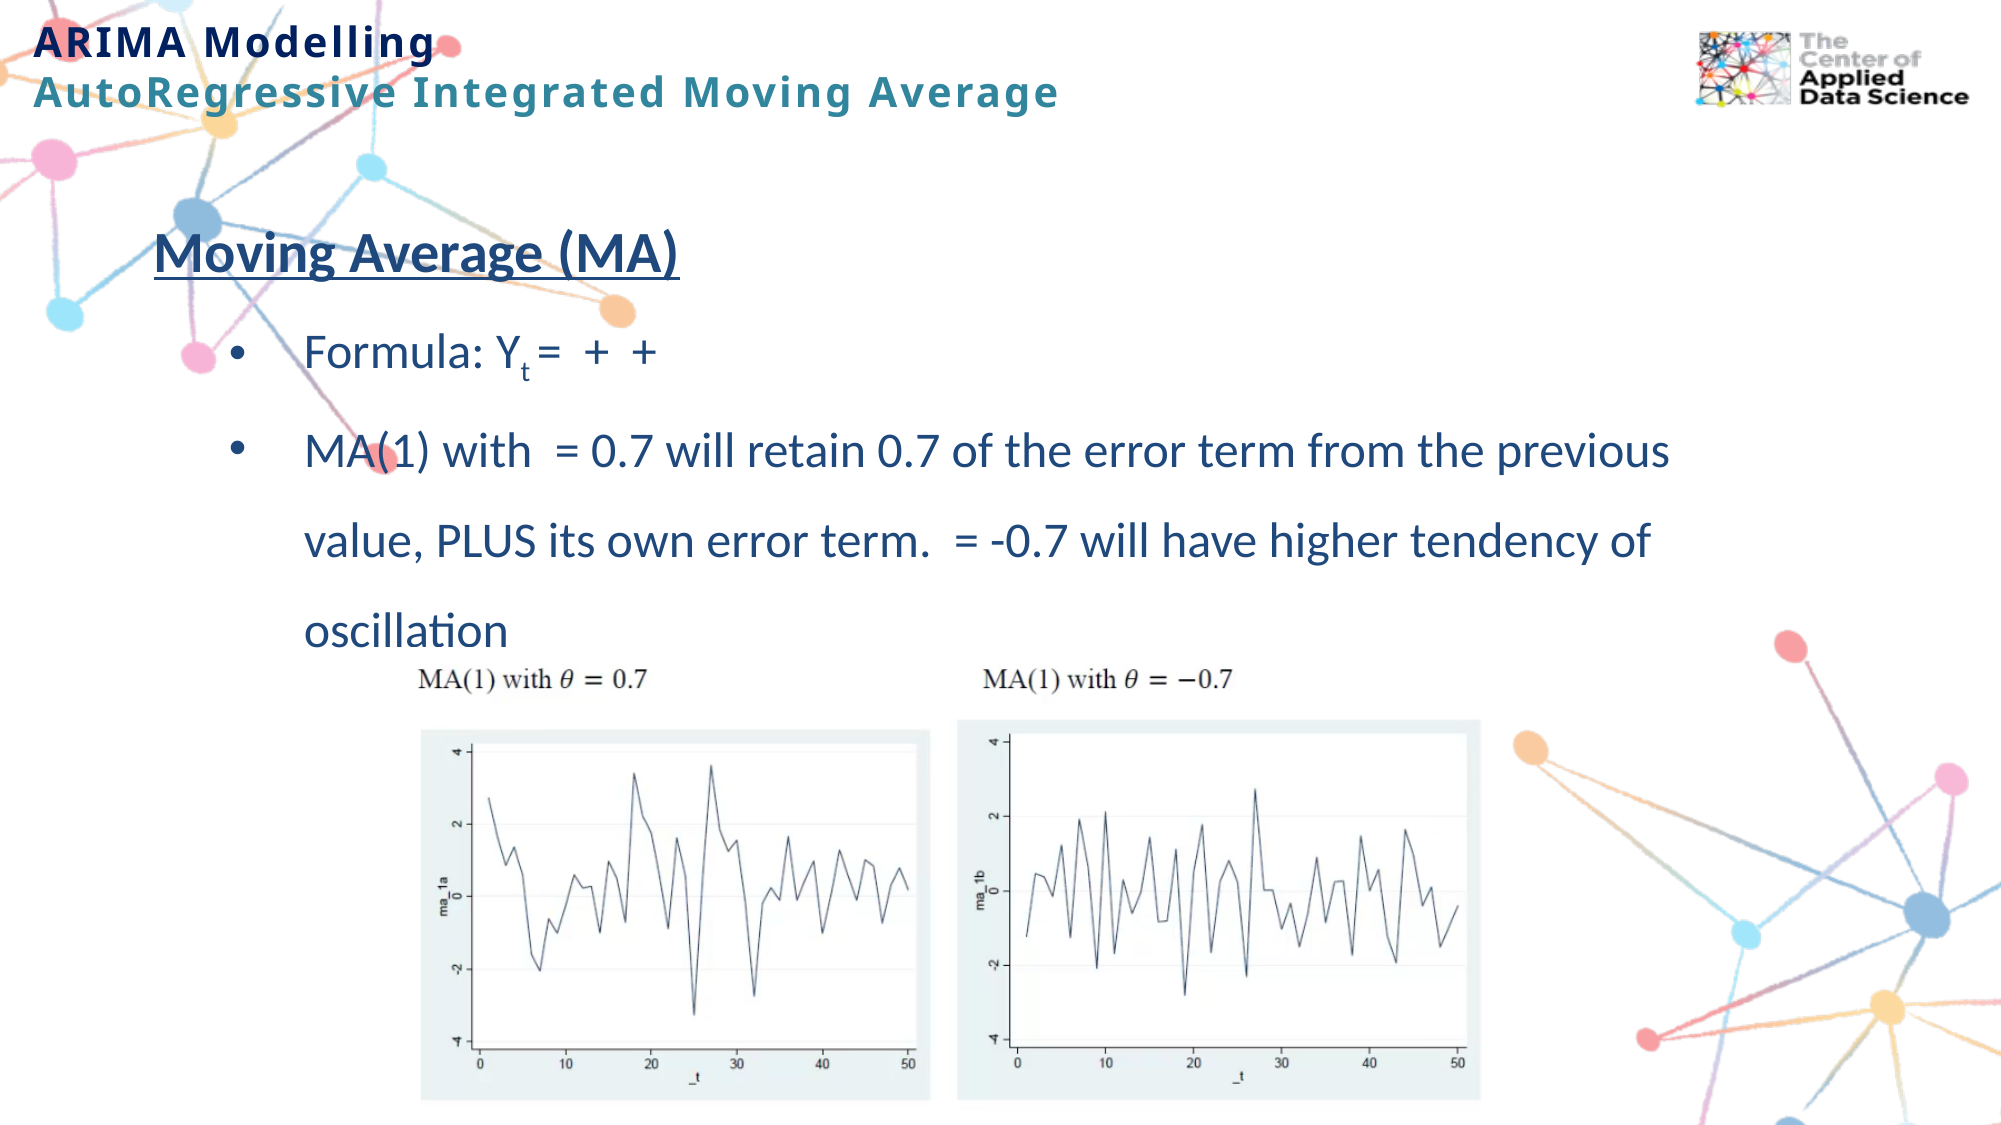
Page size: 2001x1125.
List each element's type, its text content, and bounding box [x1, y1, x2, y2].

picture [400, 646, 1493, 1125]
picture [1684, 19, 1982, 120]
text_box ARIMA Modelling AutoRegressive Integrated Moving Average [31, 16, 1493, 117]
